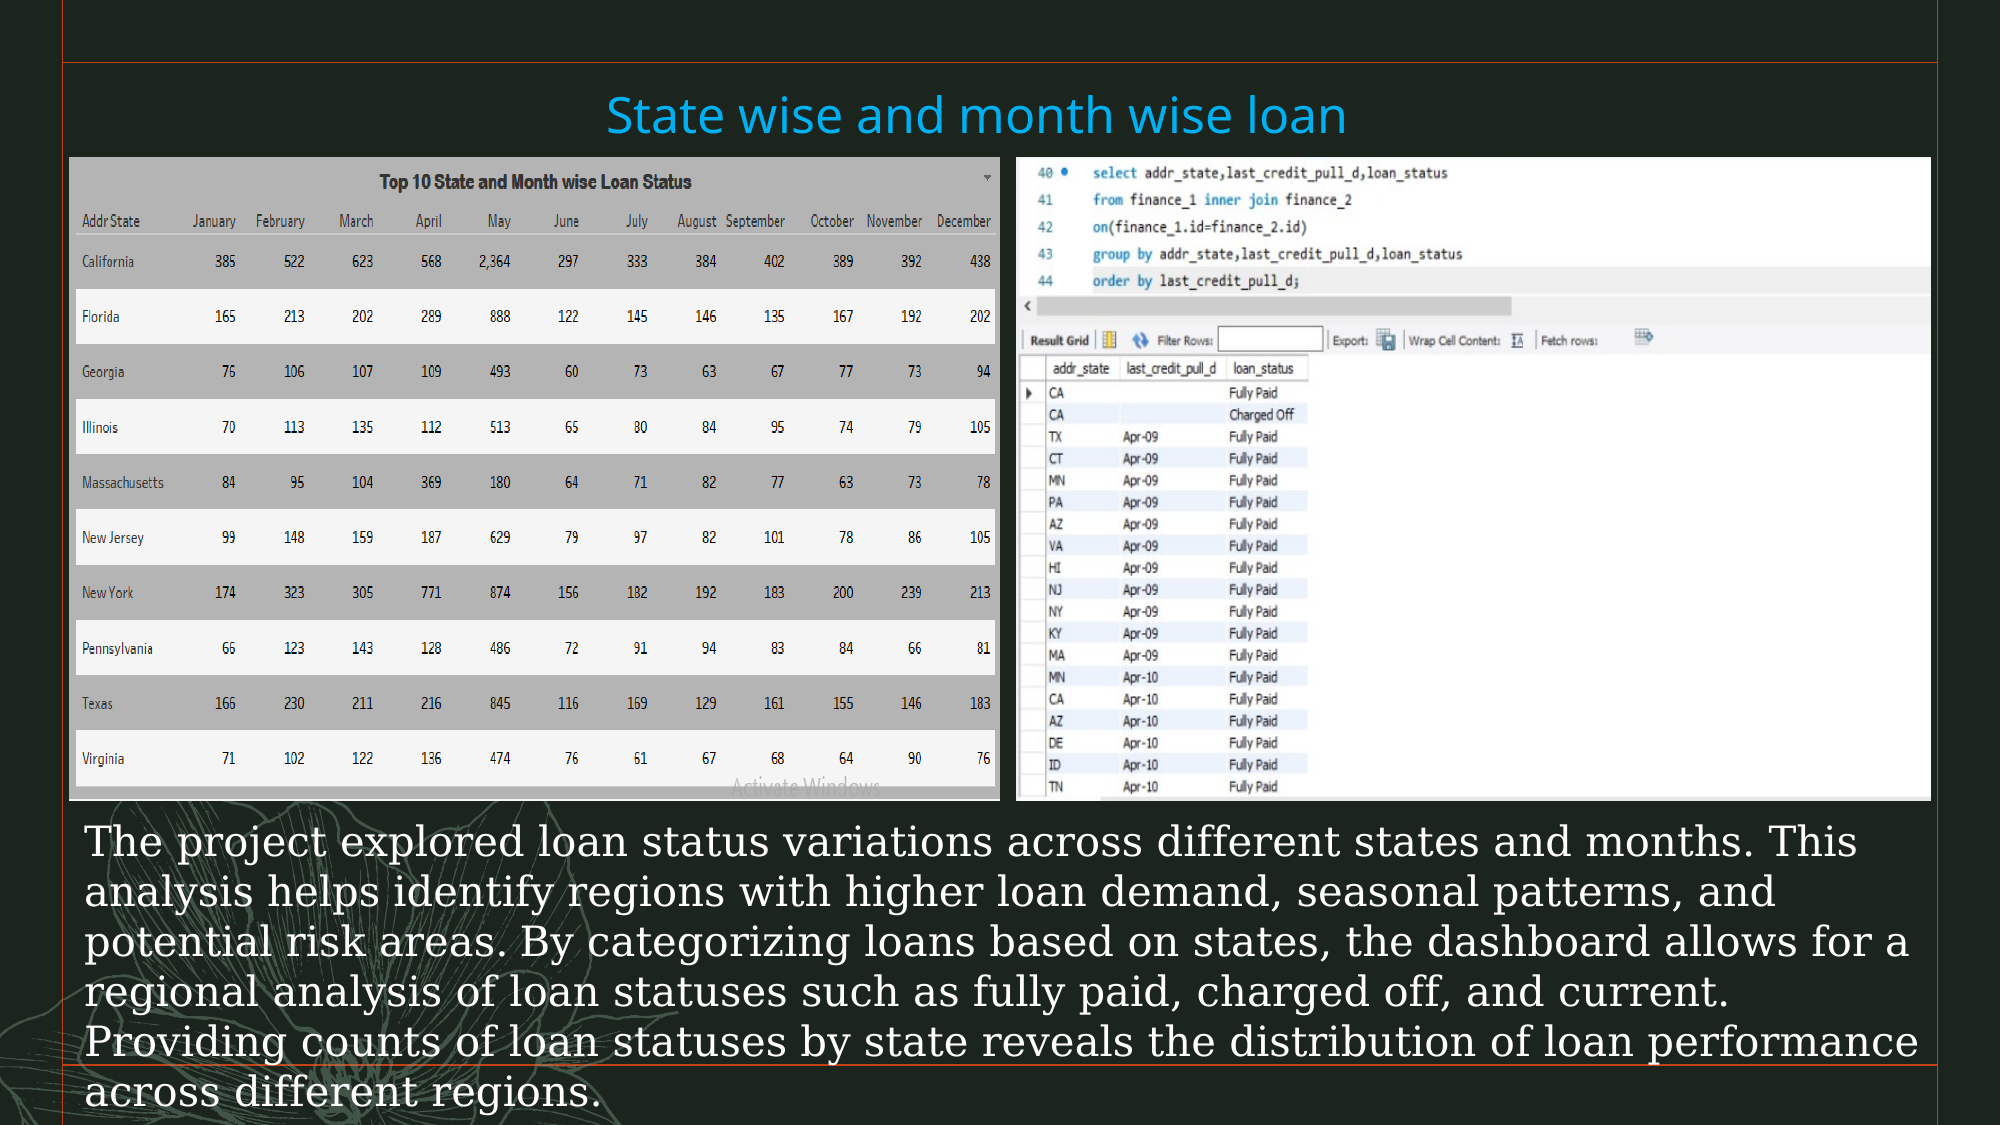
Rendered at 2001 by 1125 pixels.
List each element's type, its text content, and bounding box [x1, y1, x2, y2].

text_box The project explored loan status variations across different states and months. This analysis helps identify regions with higher loan demand, seasonal patterns, and potential risk areas. By categorizing loans based on states, the dashboard allows for a regional analysis of loan statuses such as fully paid, charged off, and current. Providing counts of loan statuses by state reveals the distribution of loan performance across different regions. [69, 806, 1959, 1125]
picture [69, 157, 1000, 801]
picture [1016, 157, 1931, 801]
text_box State wise and month wise loan status [591, 76, 1409, 256]
